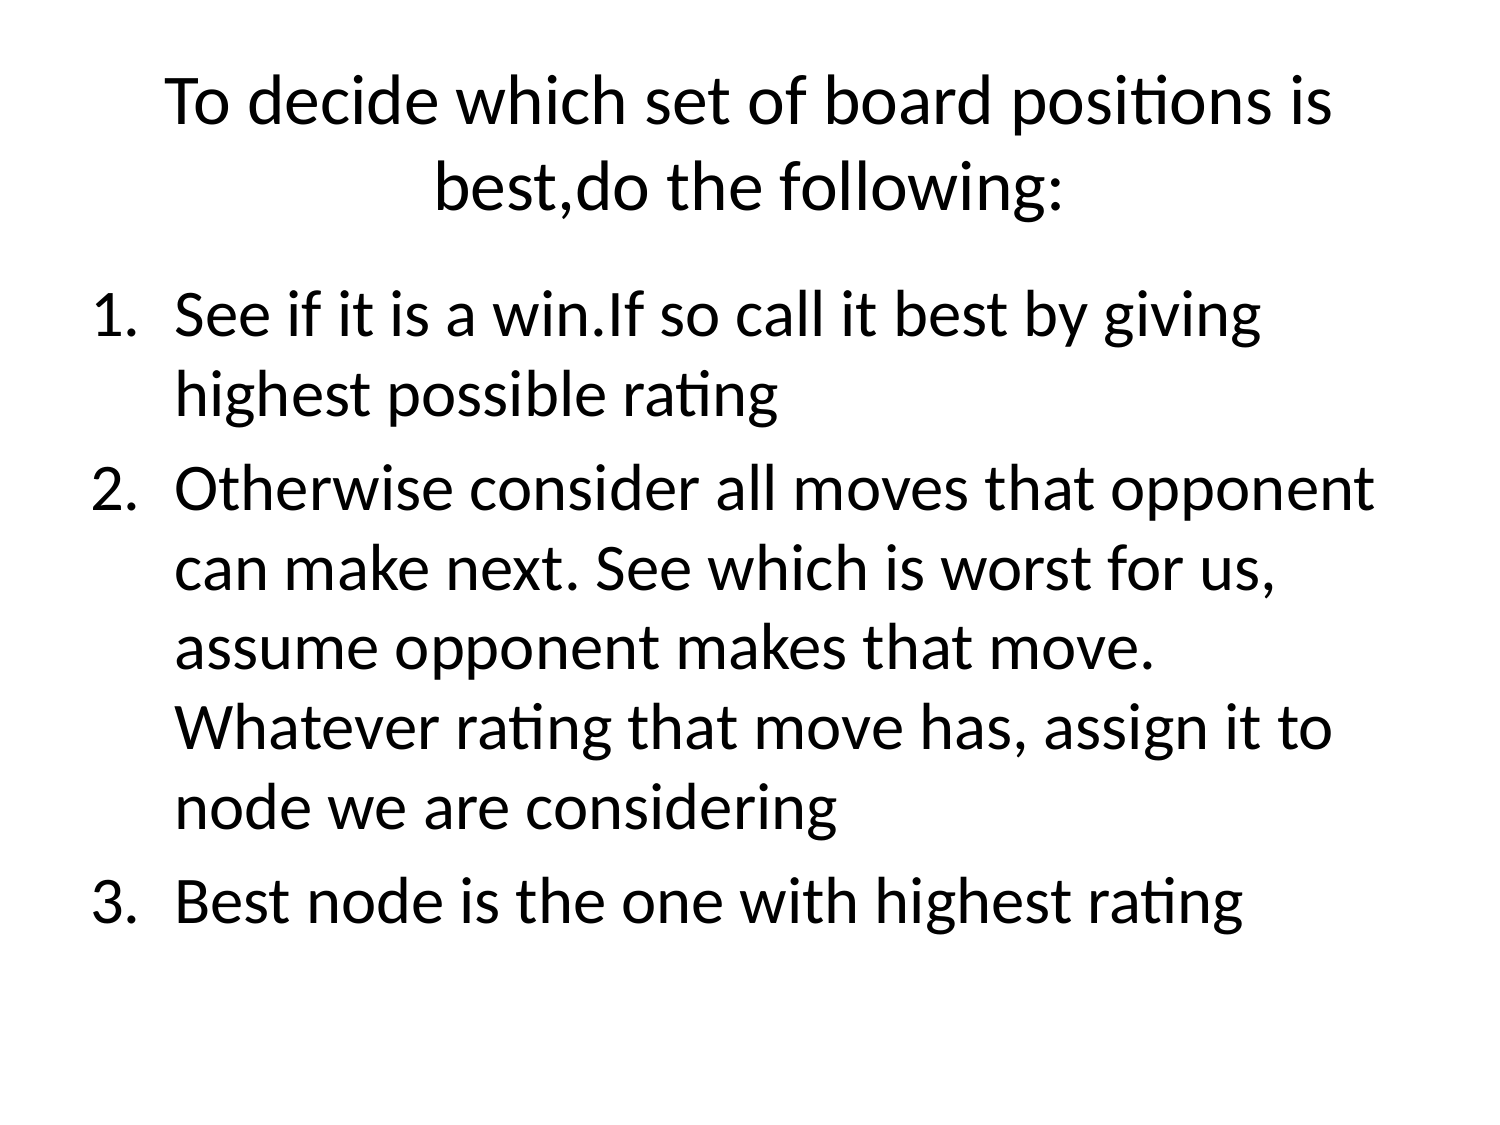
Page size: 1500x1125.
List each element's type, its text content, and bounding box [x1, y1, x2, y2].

list See if it is a win.If so call it best by giving highest possible rating Otherwise consider all moves that opponent can make next. See which is worst for us, assume opponent makes that move. Whatever rating that move has, assign it to node we are considering Best node is the one with highest rating [75, 262, 1425, 1005]
title To decide which set of board positions is best,do the following: [75, 45, 1425, 233]
